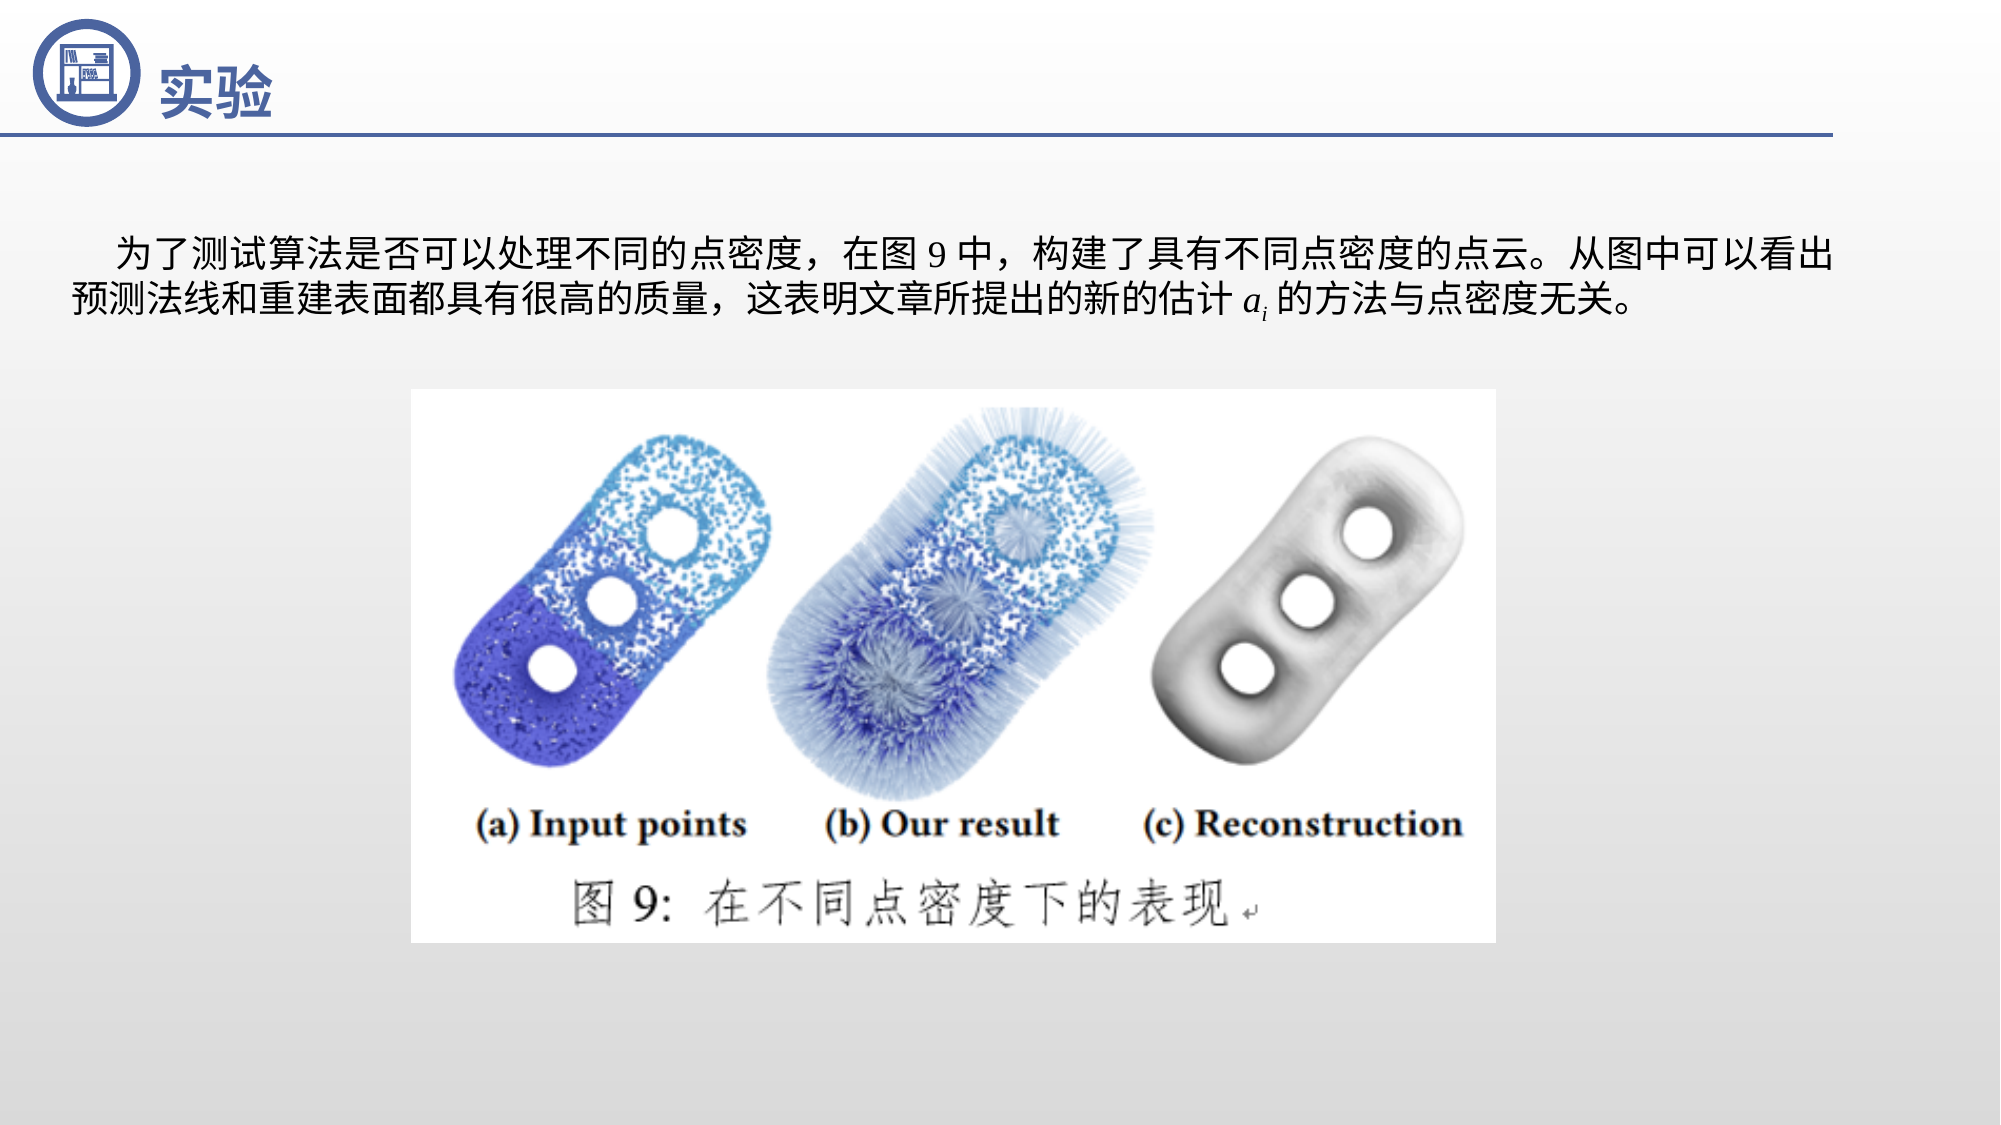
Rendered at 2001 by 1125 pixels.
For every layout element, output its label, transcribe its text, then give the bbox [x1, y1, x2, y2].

picture [411, 389, 1496, 943]
text_box 为了测试算法是否可以处理不同的点密度，在图9中，构建了具有不同点密度的点云。从图中可以看出预测法线和重建表面都具有很高的质量，这表明文章所提出的新的估计ai的方法与点密度无关。 [56, 222, 1851, 334]
text_box 实验 [142, 13, 1629, 133]
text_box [34, 20, 140, 126]
